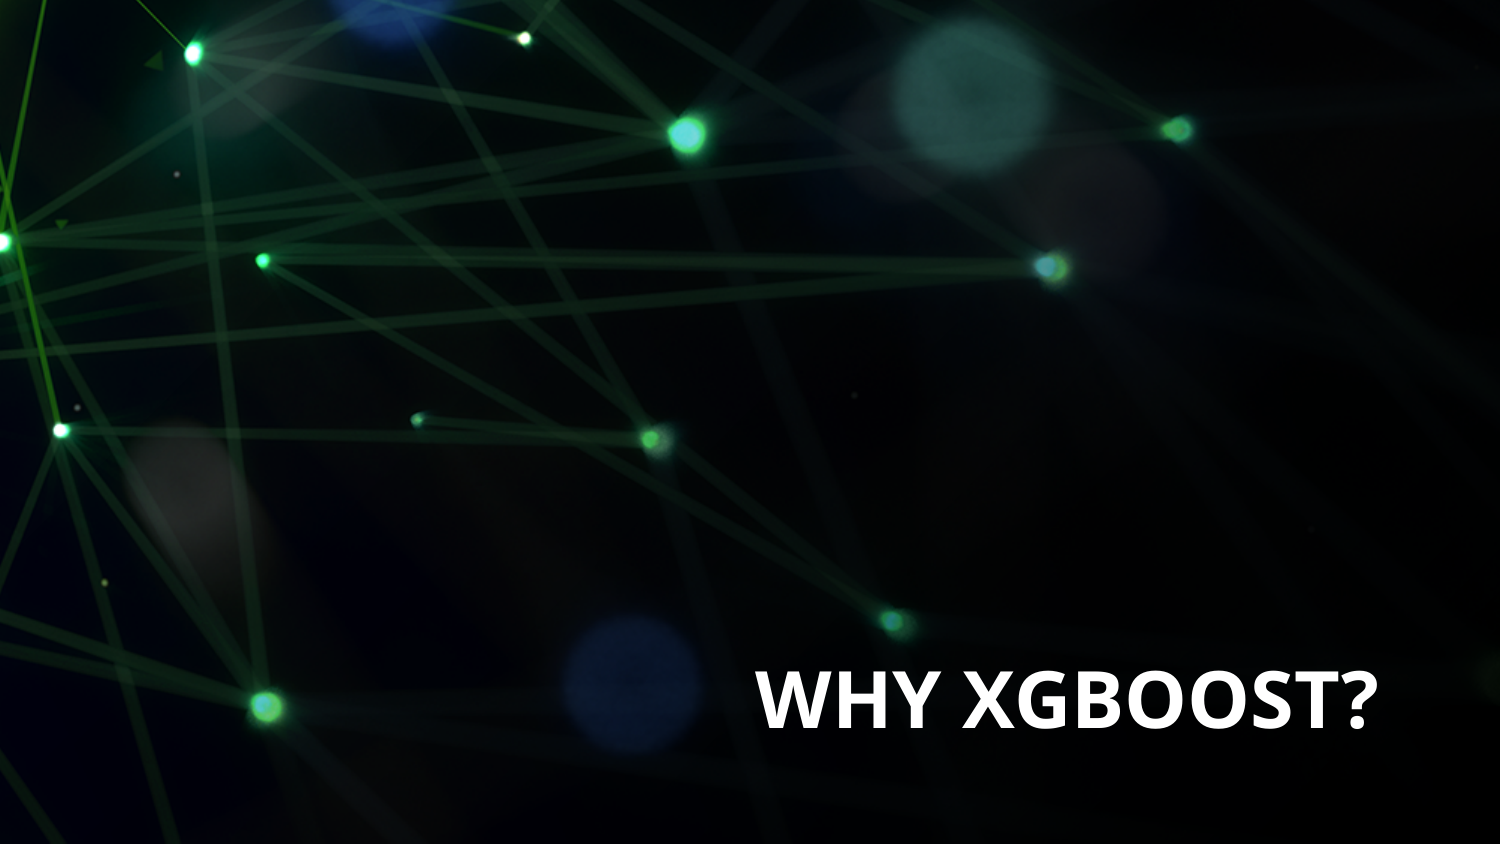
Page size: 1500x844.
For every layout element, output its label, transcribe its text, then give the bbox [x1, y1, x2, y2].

picture [0, 0, 1500, 844]
title WHY XGBOOST? [557, 564, 1393, 752]
